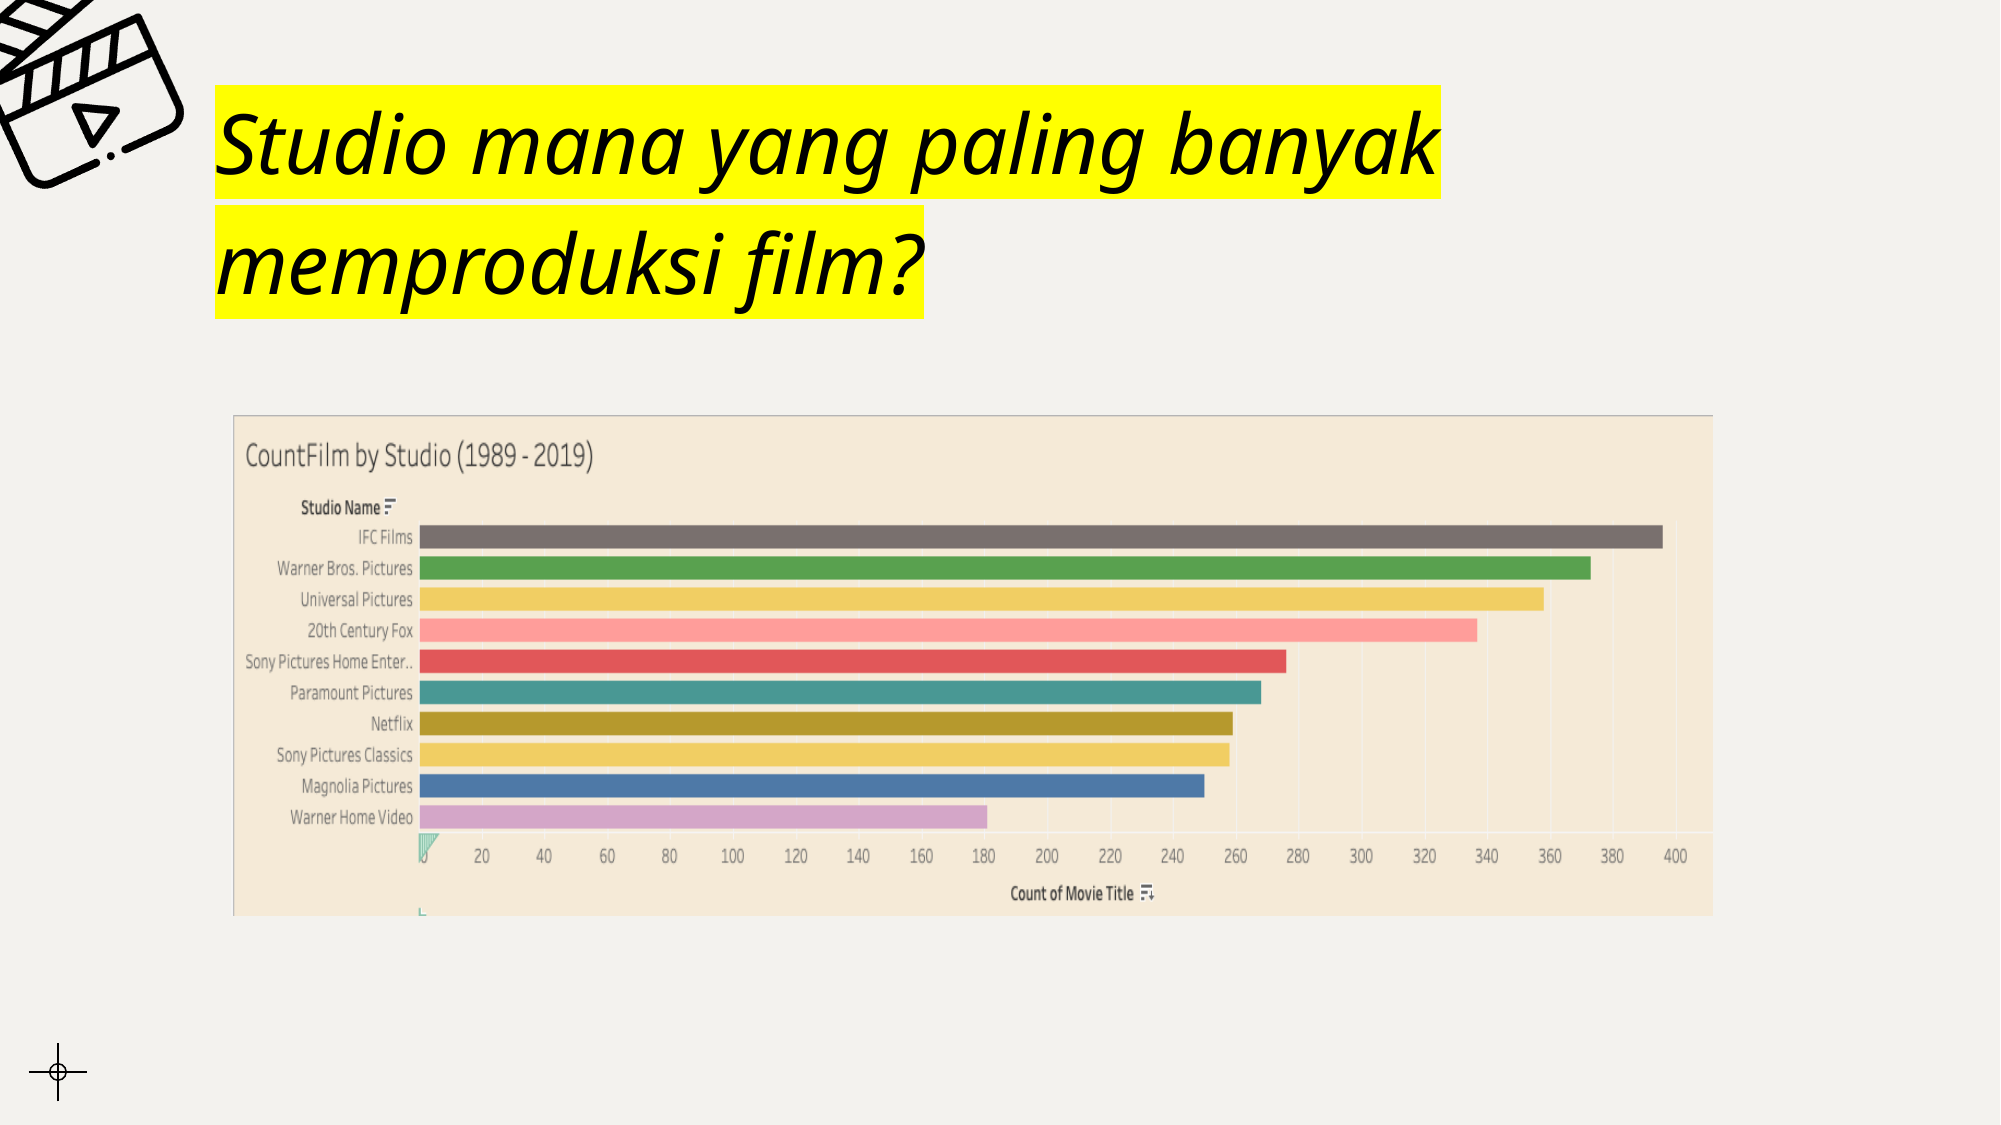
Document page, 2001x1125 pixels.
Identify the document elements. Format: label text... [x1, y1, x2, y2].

picture [0, 0, 201, 203]
picture [231, 415, 1713, 916]
title Studio mana yang paling banyak memproduksi film? [200, 59, 1758, 319]
